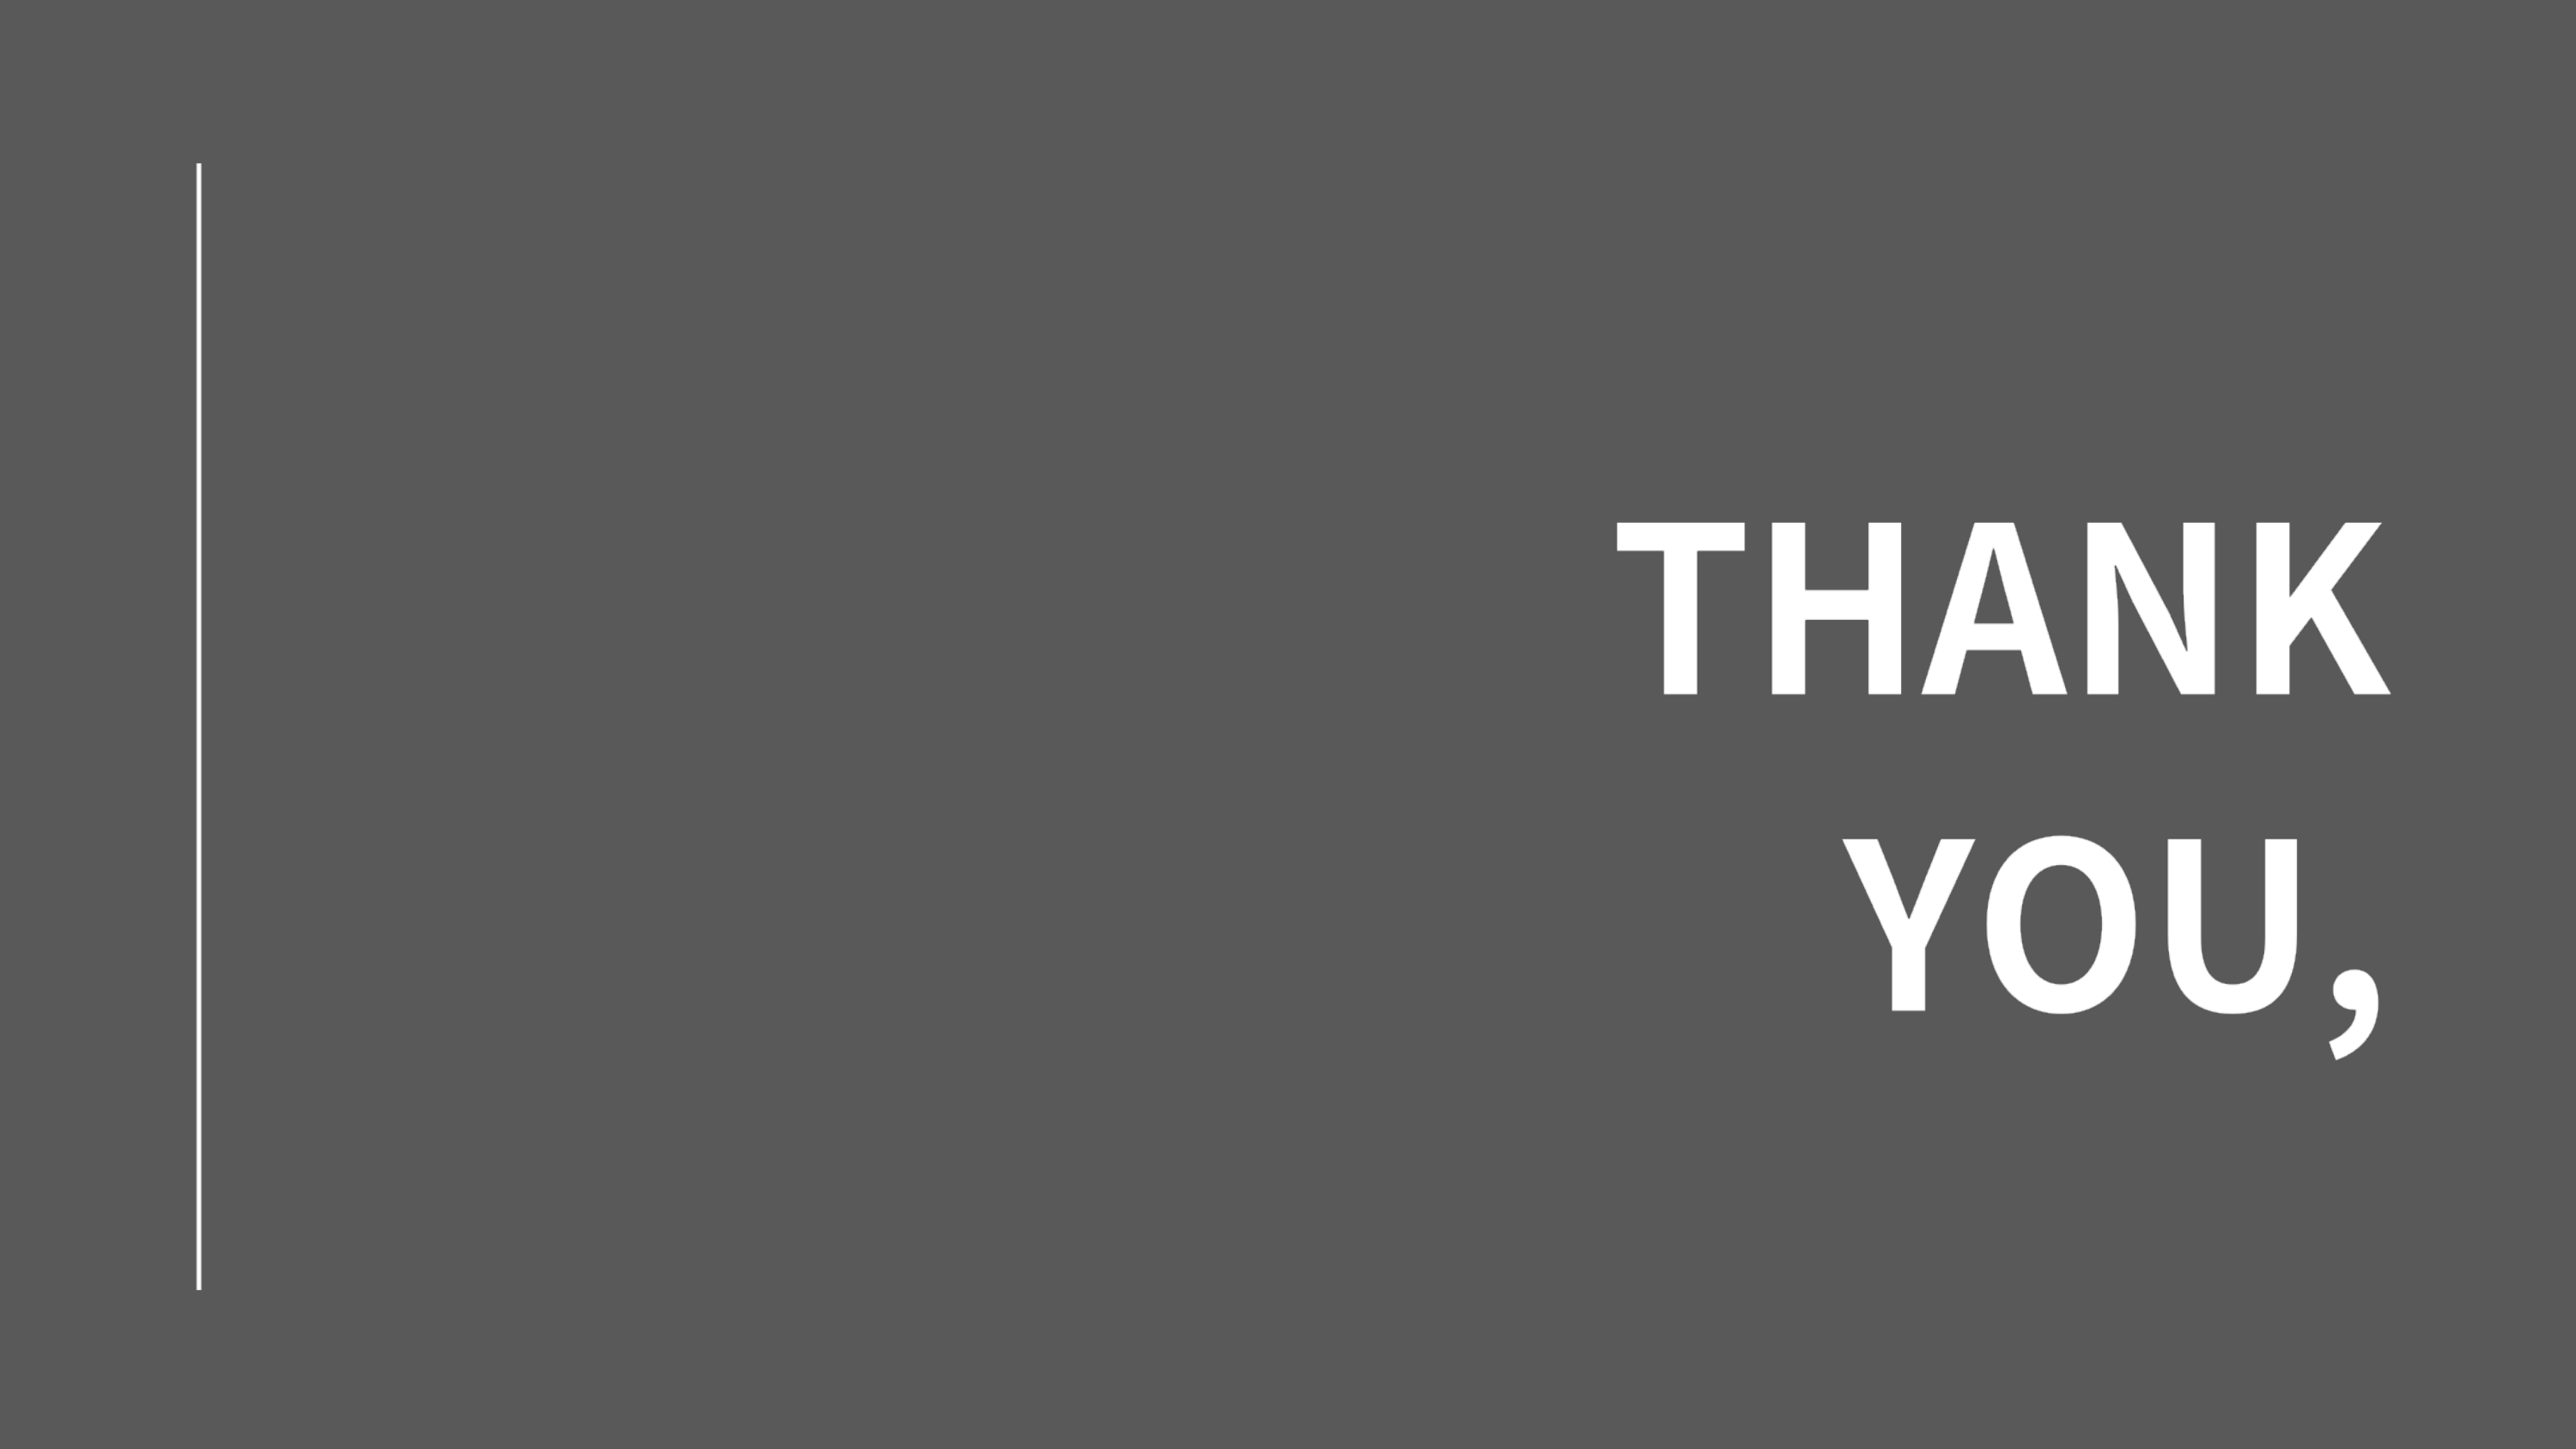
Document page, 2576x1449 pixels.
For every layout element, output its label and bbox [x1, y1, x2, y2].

picture [190, 164, 208, 717]
picture [963, 389, 2494, 1177]
text_box [0, 717, 762, 737]
picture [190, 737, 208, 1289]
